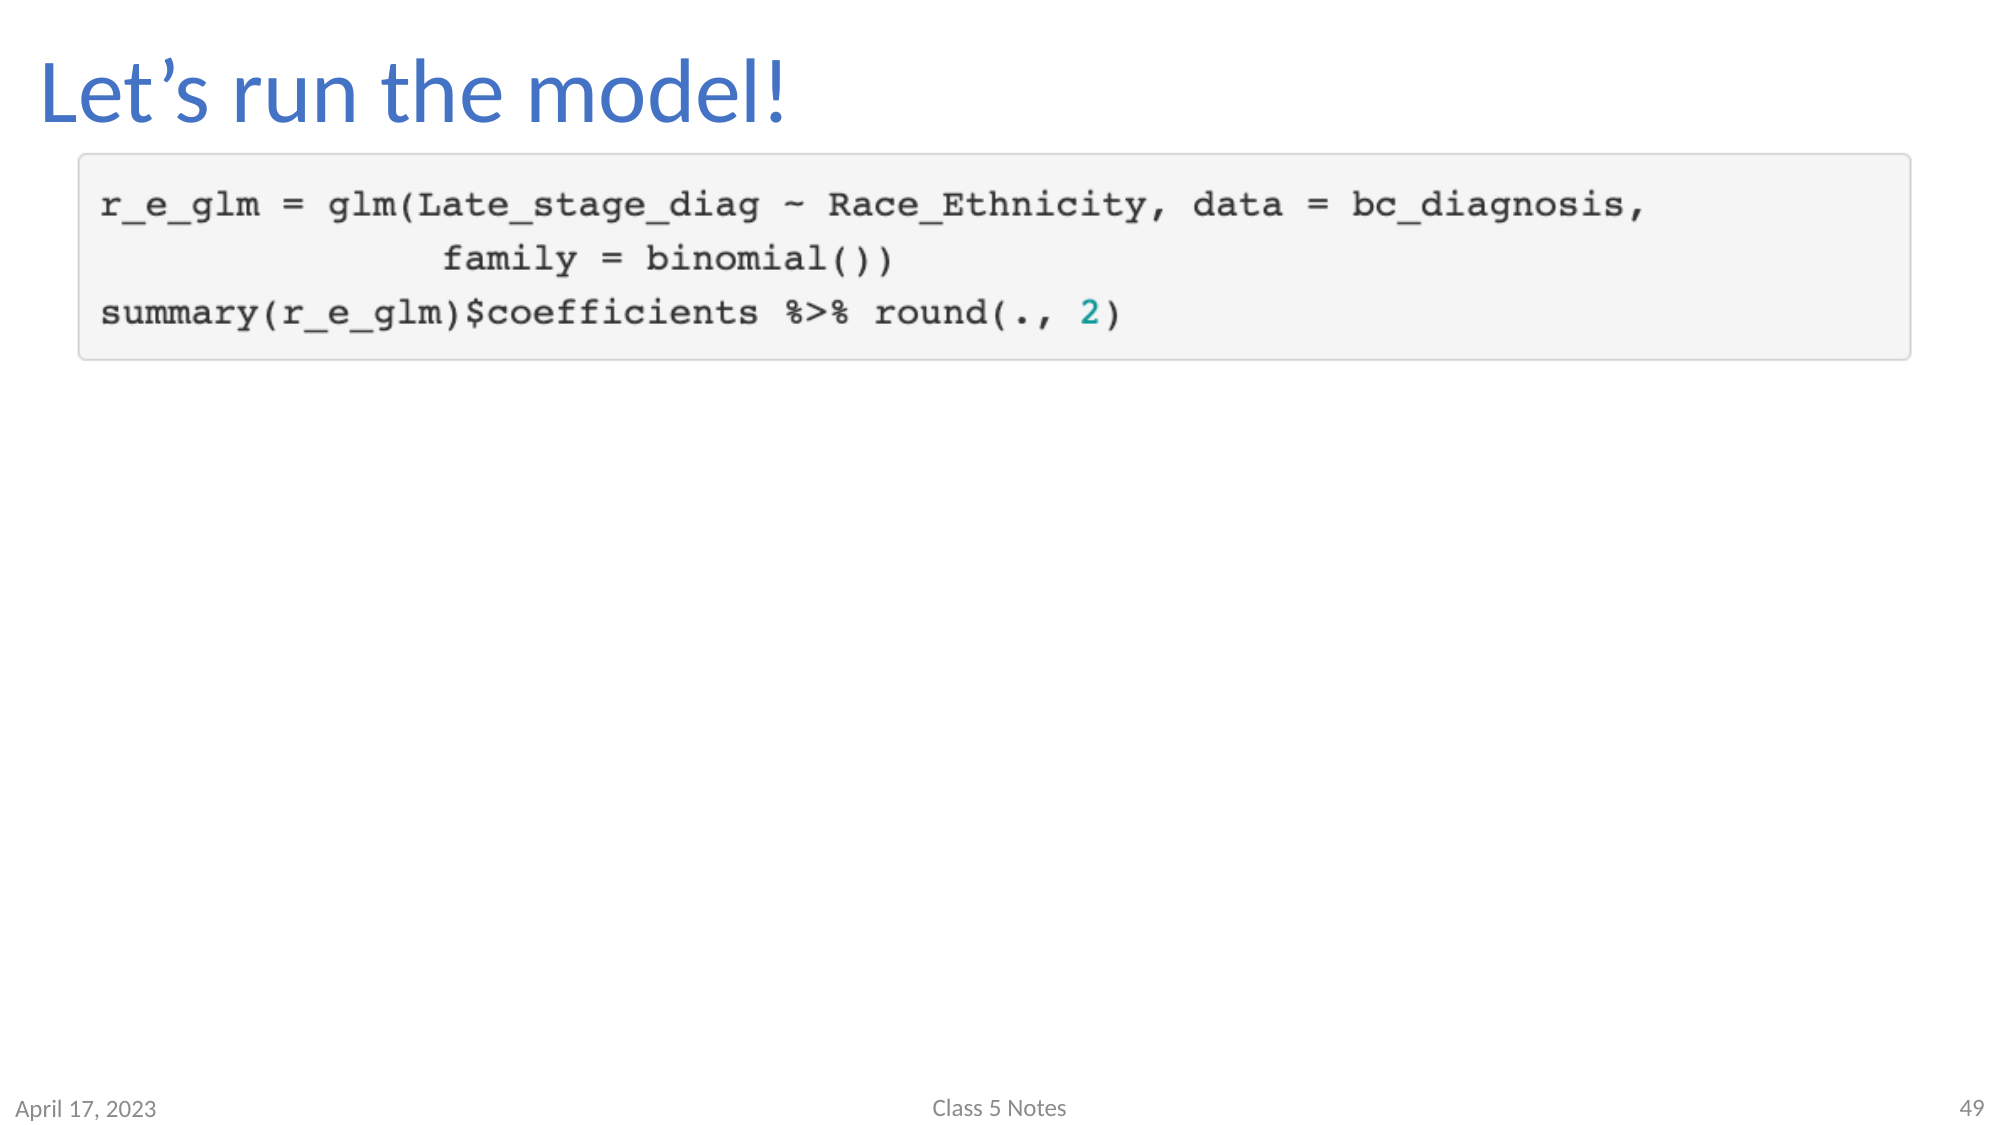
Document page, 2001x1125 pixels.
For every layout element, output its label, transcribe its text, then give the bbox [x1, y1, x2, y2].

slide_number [0, 1089, 450, 1125]
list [68, 145, 1932, 375]
title Let’s run the model! [24, 24, 1975, 163]
slide_number 49 [1550, 1087, 2000, 1125]
footer Class 5 Notes [662, 1087, 1338, 1125]
